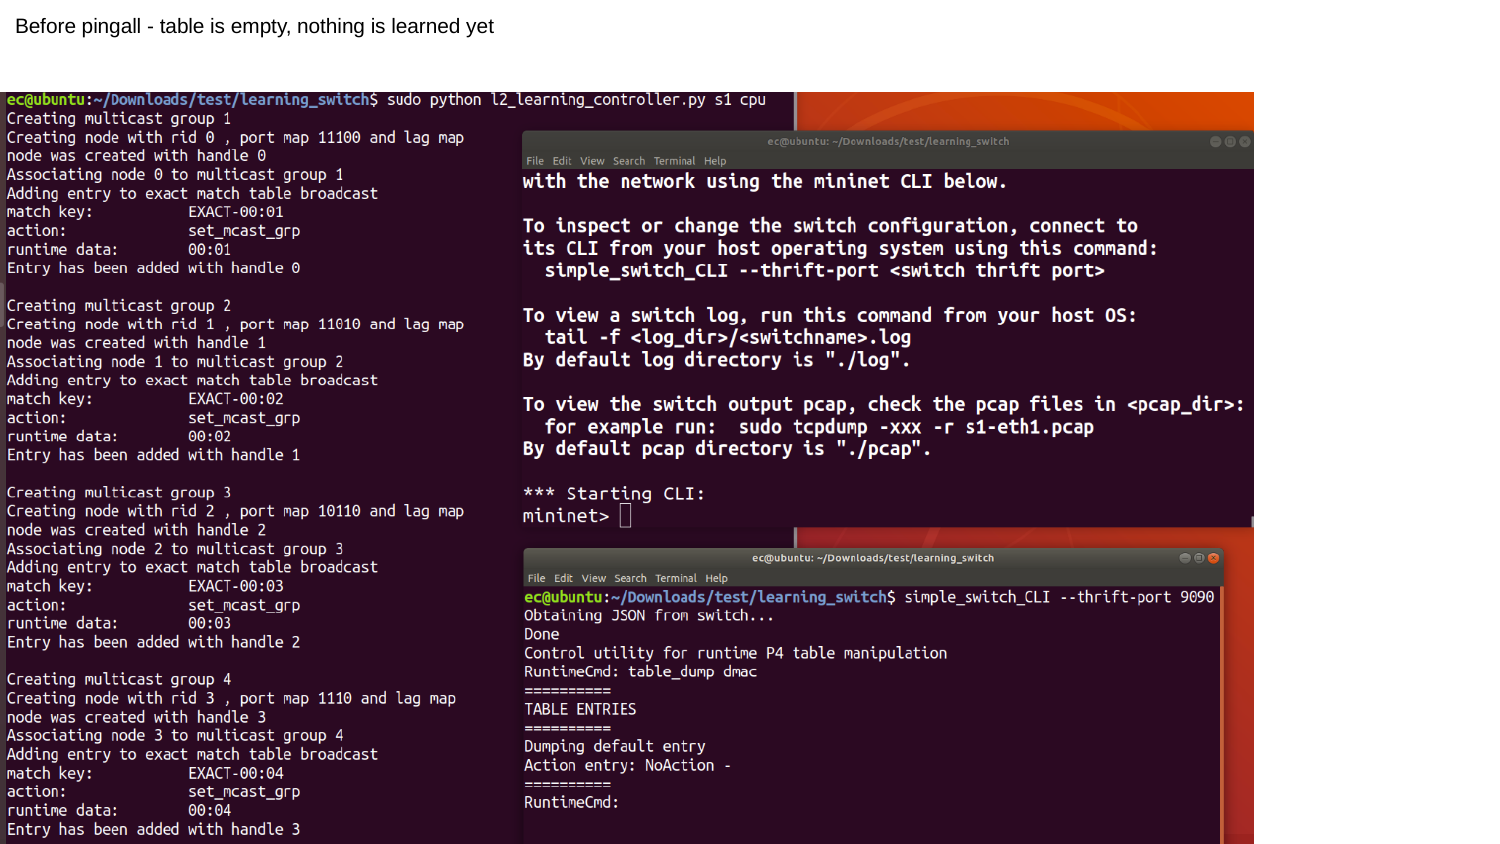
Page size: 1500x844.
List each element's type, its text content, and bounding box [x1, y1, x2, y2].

text_box Before pingall - table is empty, nothing is learned yet [0, 0, 811, 51]
picture [0, 91, 1254, 844]
